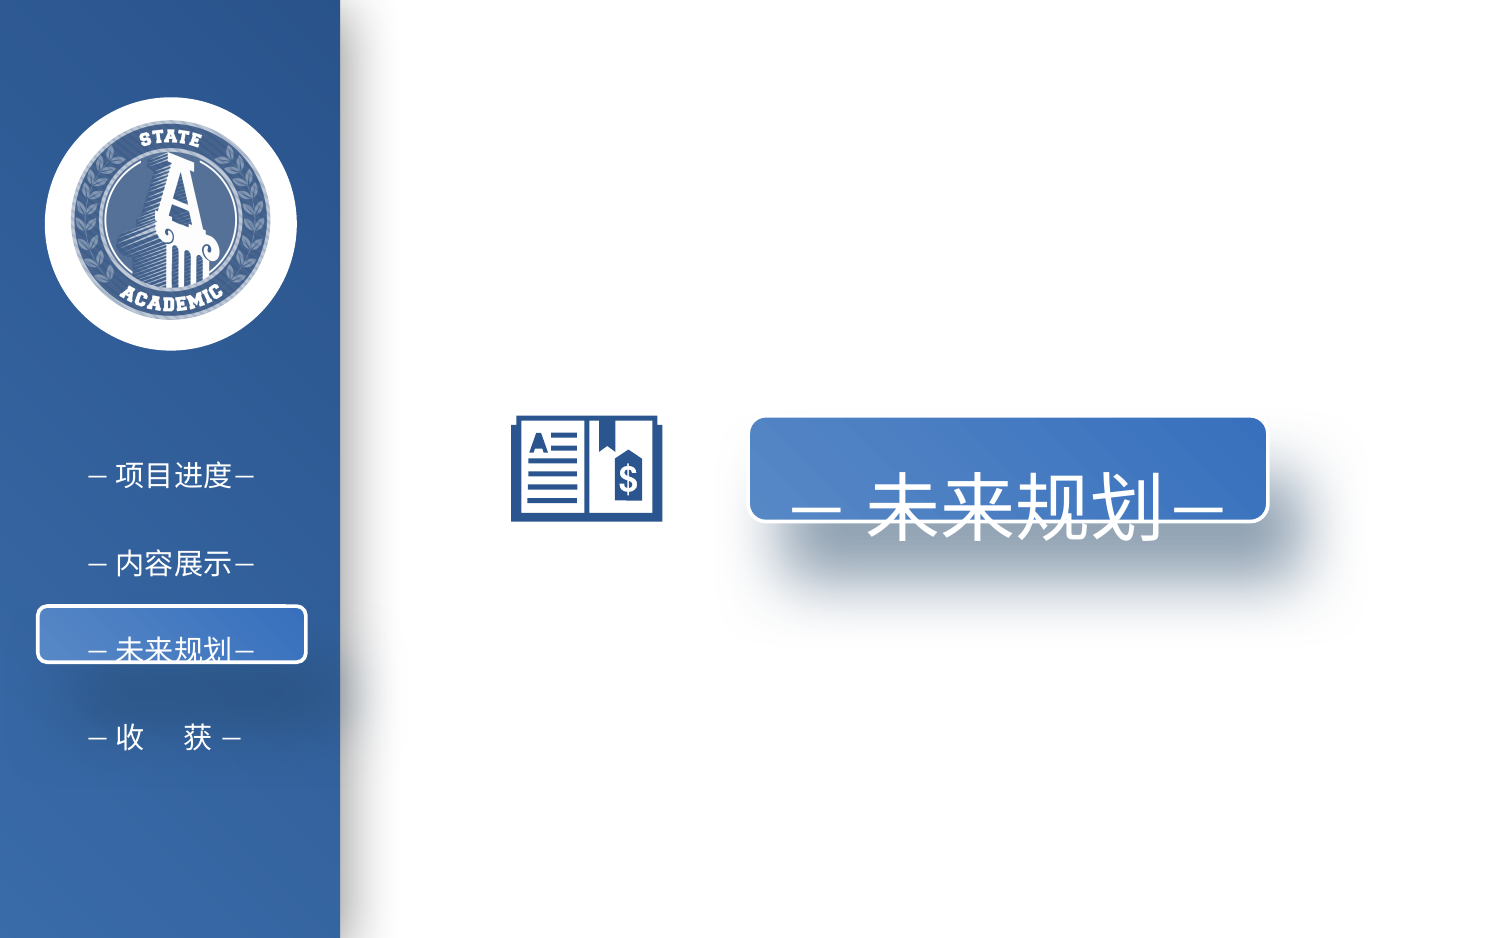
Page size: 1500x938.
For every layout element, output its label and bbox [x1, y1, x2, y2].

text_box [511, 415, 663, 522]
text_box [0, 0, 341, 938]
text_box [747, 317, 1269, 522]
